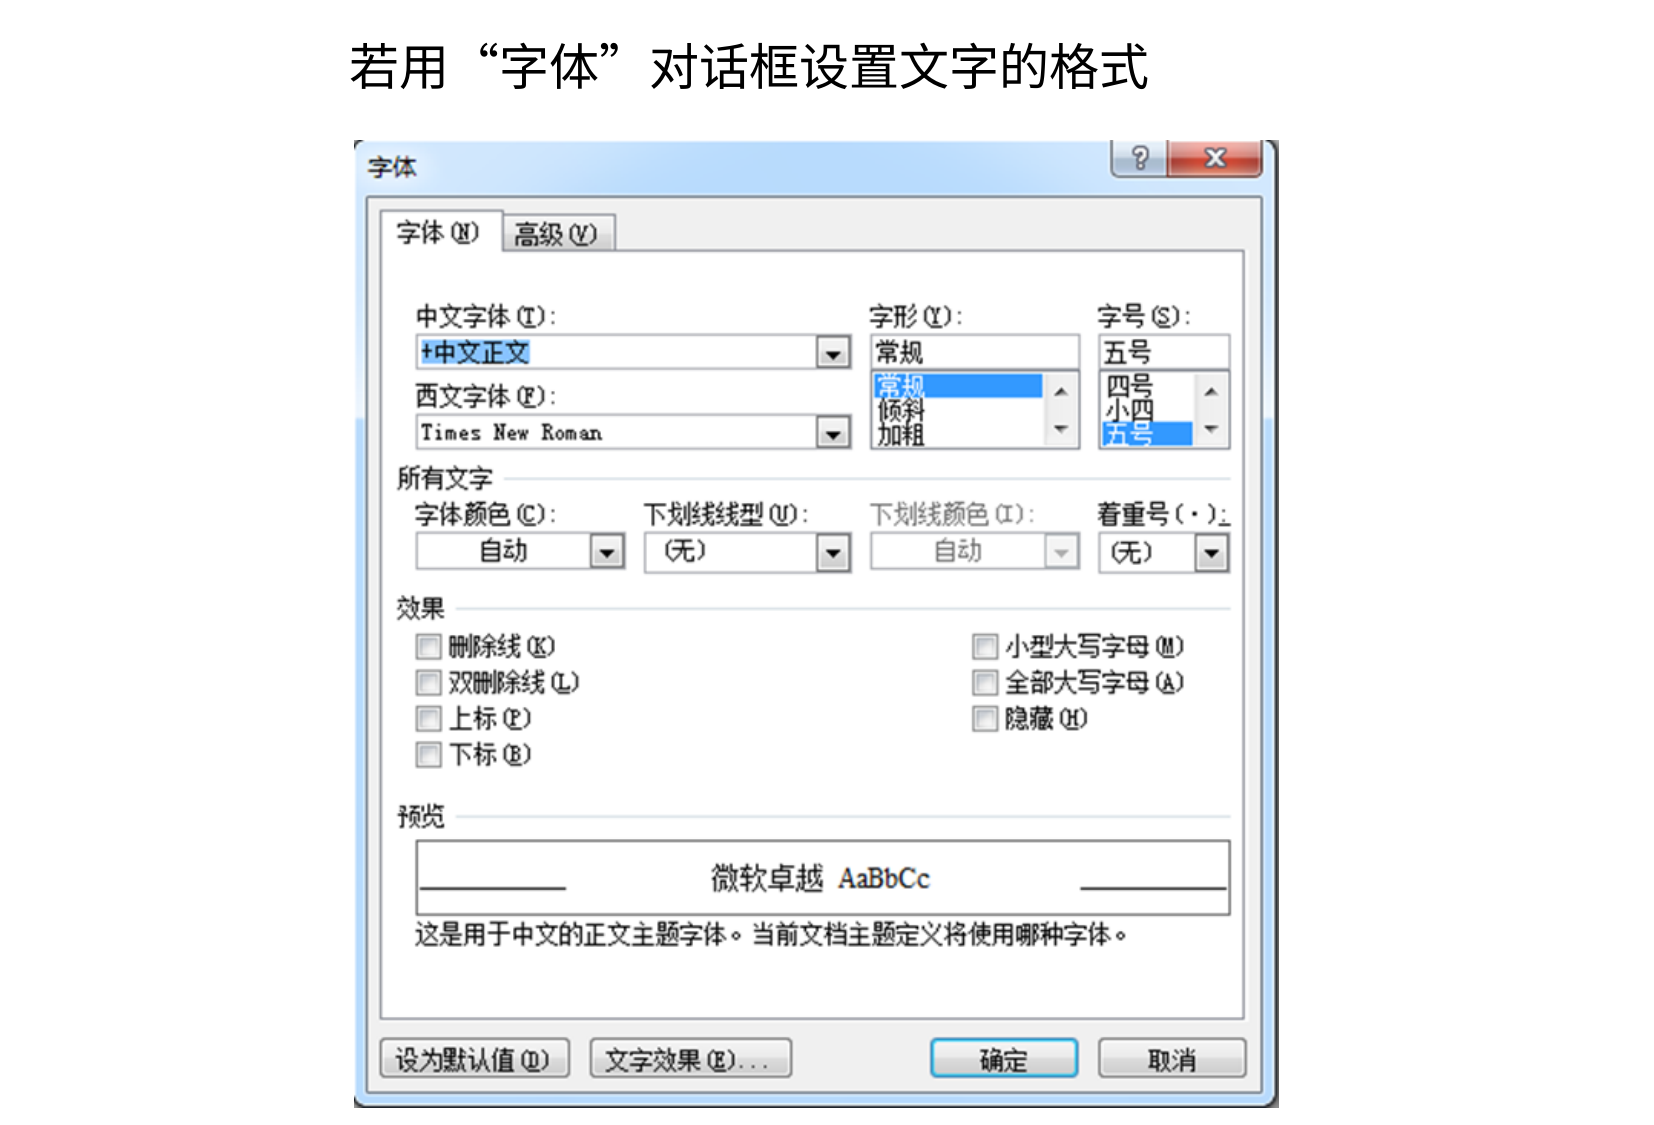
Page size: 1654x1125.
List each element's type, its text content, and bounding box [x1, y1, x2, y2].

picture [354, 140, 1279, 1109]
text_box 若用“字体”对话框设置文字的格式 [334, 28, 1165, 104]
